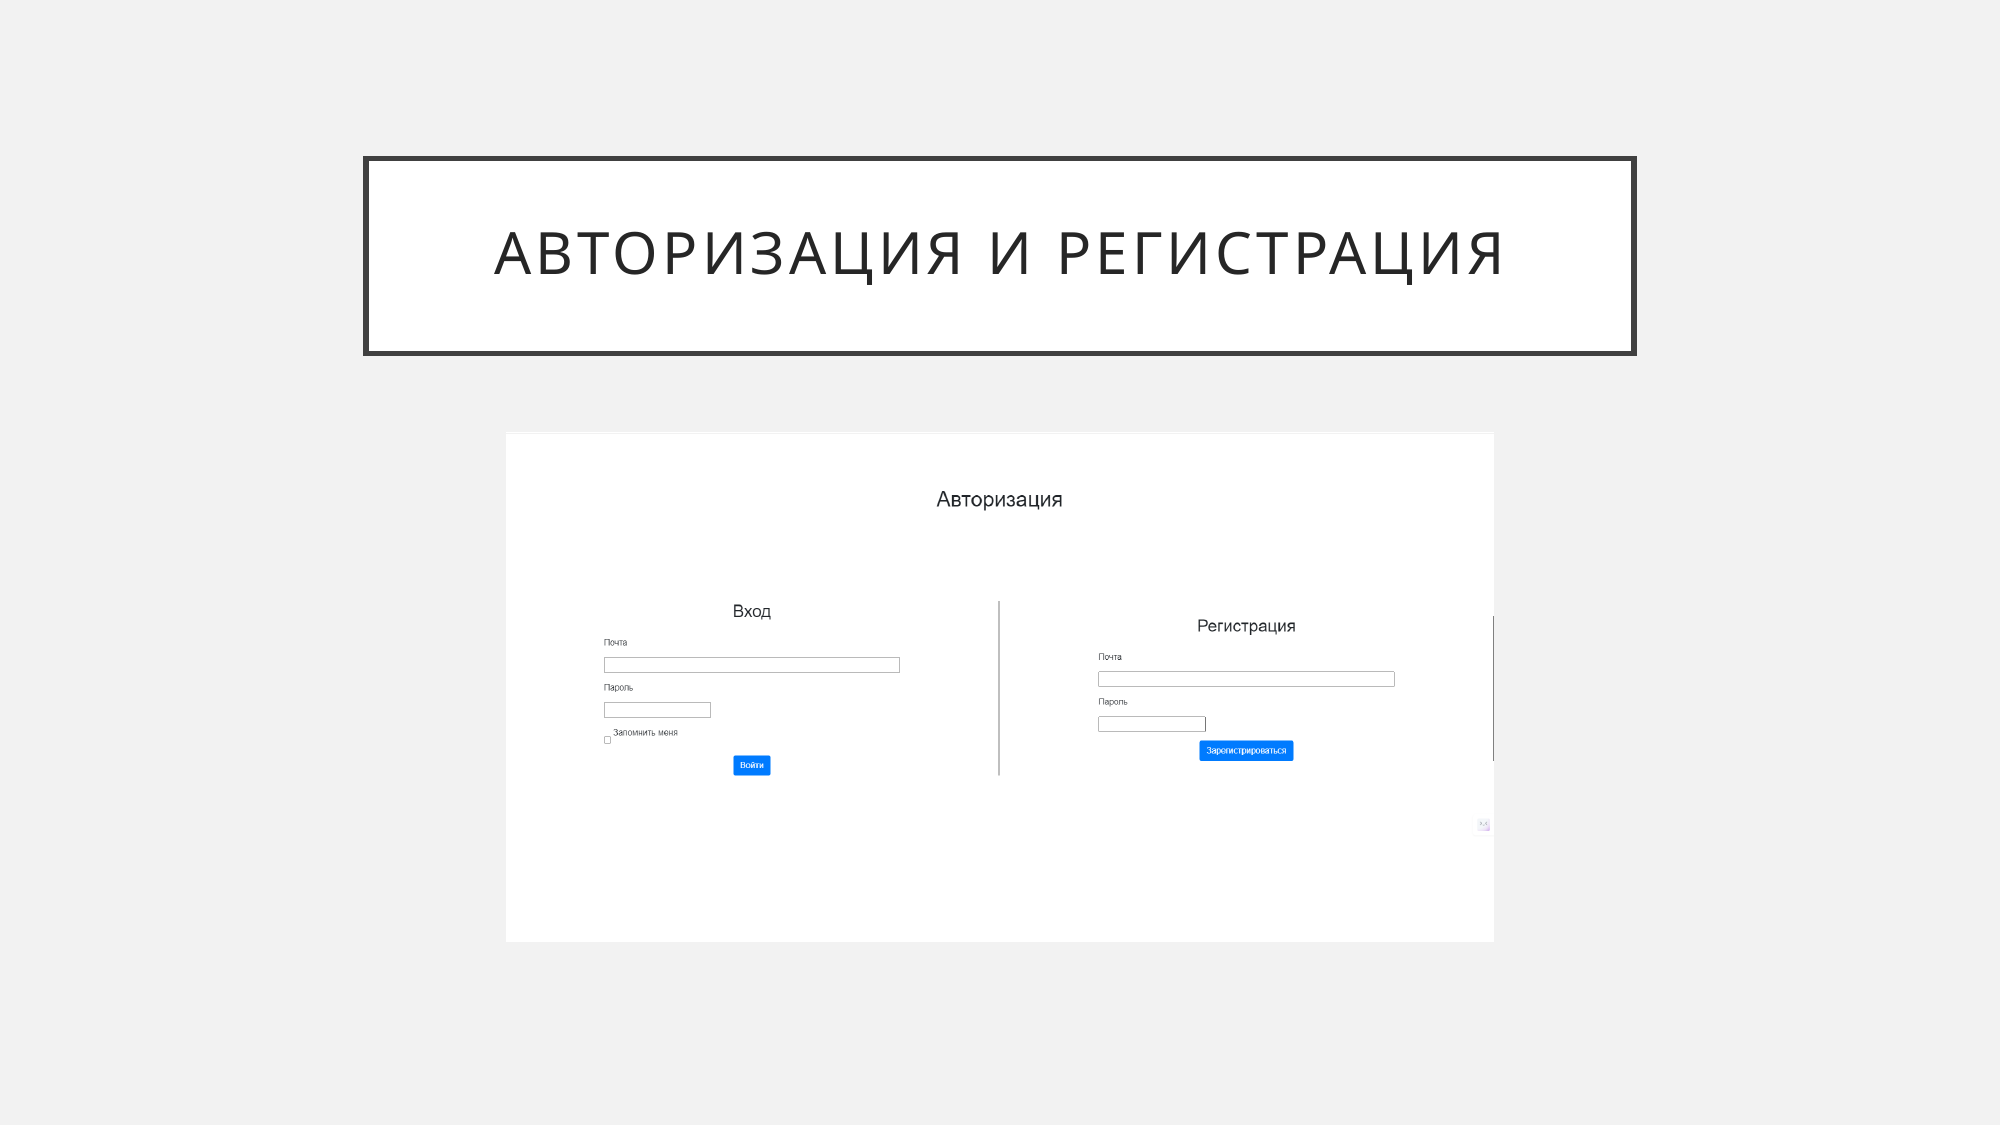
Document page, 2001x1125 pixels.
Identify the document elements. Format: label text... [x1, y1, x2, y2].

title Авторизация и регистрация [363, 156, 1637, 356]
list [506, 432, 1494, 942]
